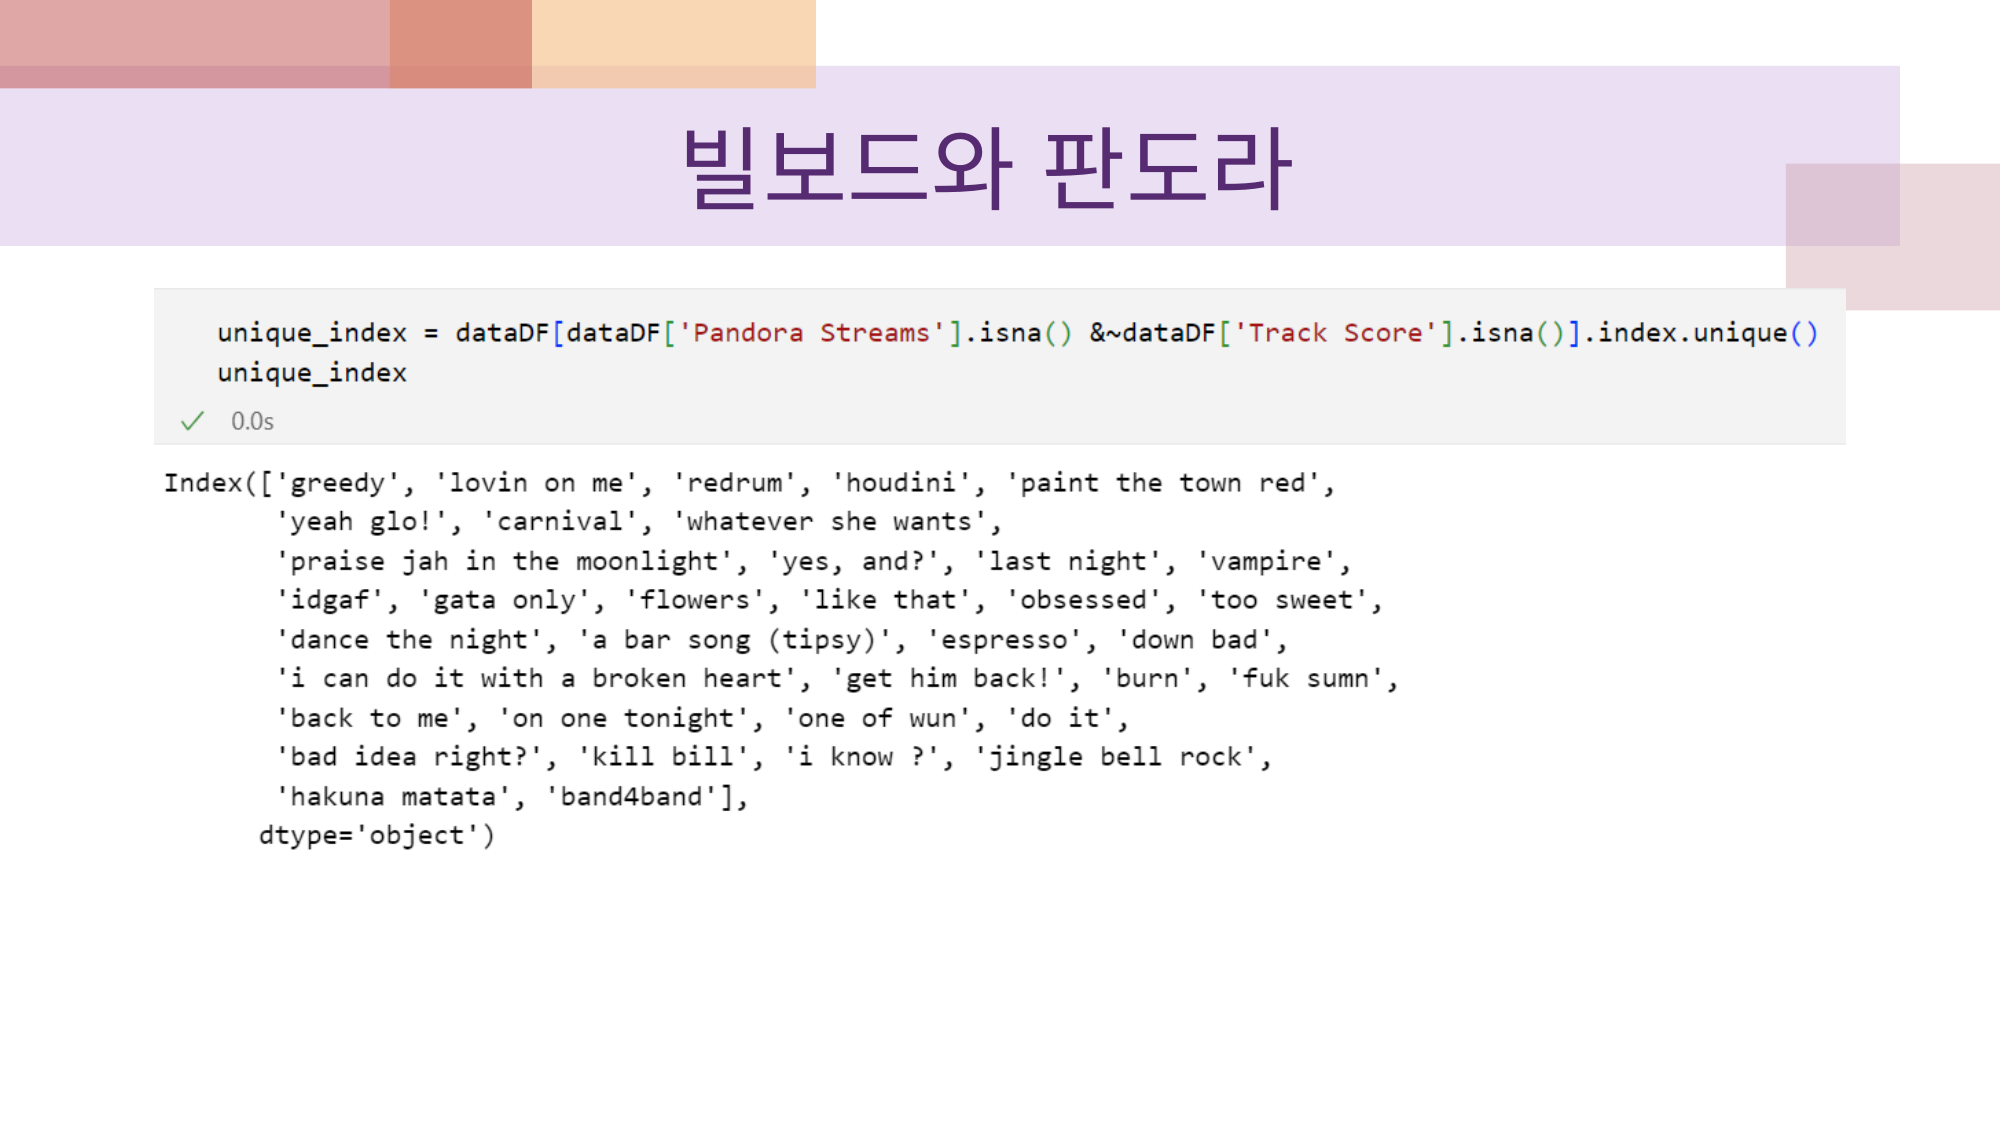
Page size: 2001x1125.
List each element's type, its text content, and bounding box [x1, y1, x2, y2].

title 빌보드와 판도라 [99, 88, 1900, 246]
picture [154, 288, 1846, 884]
